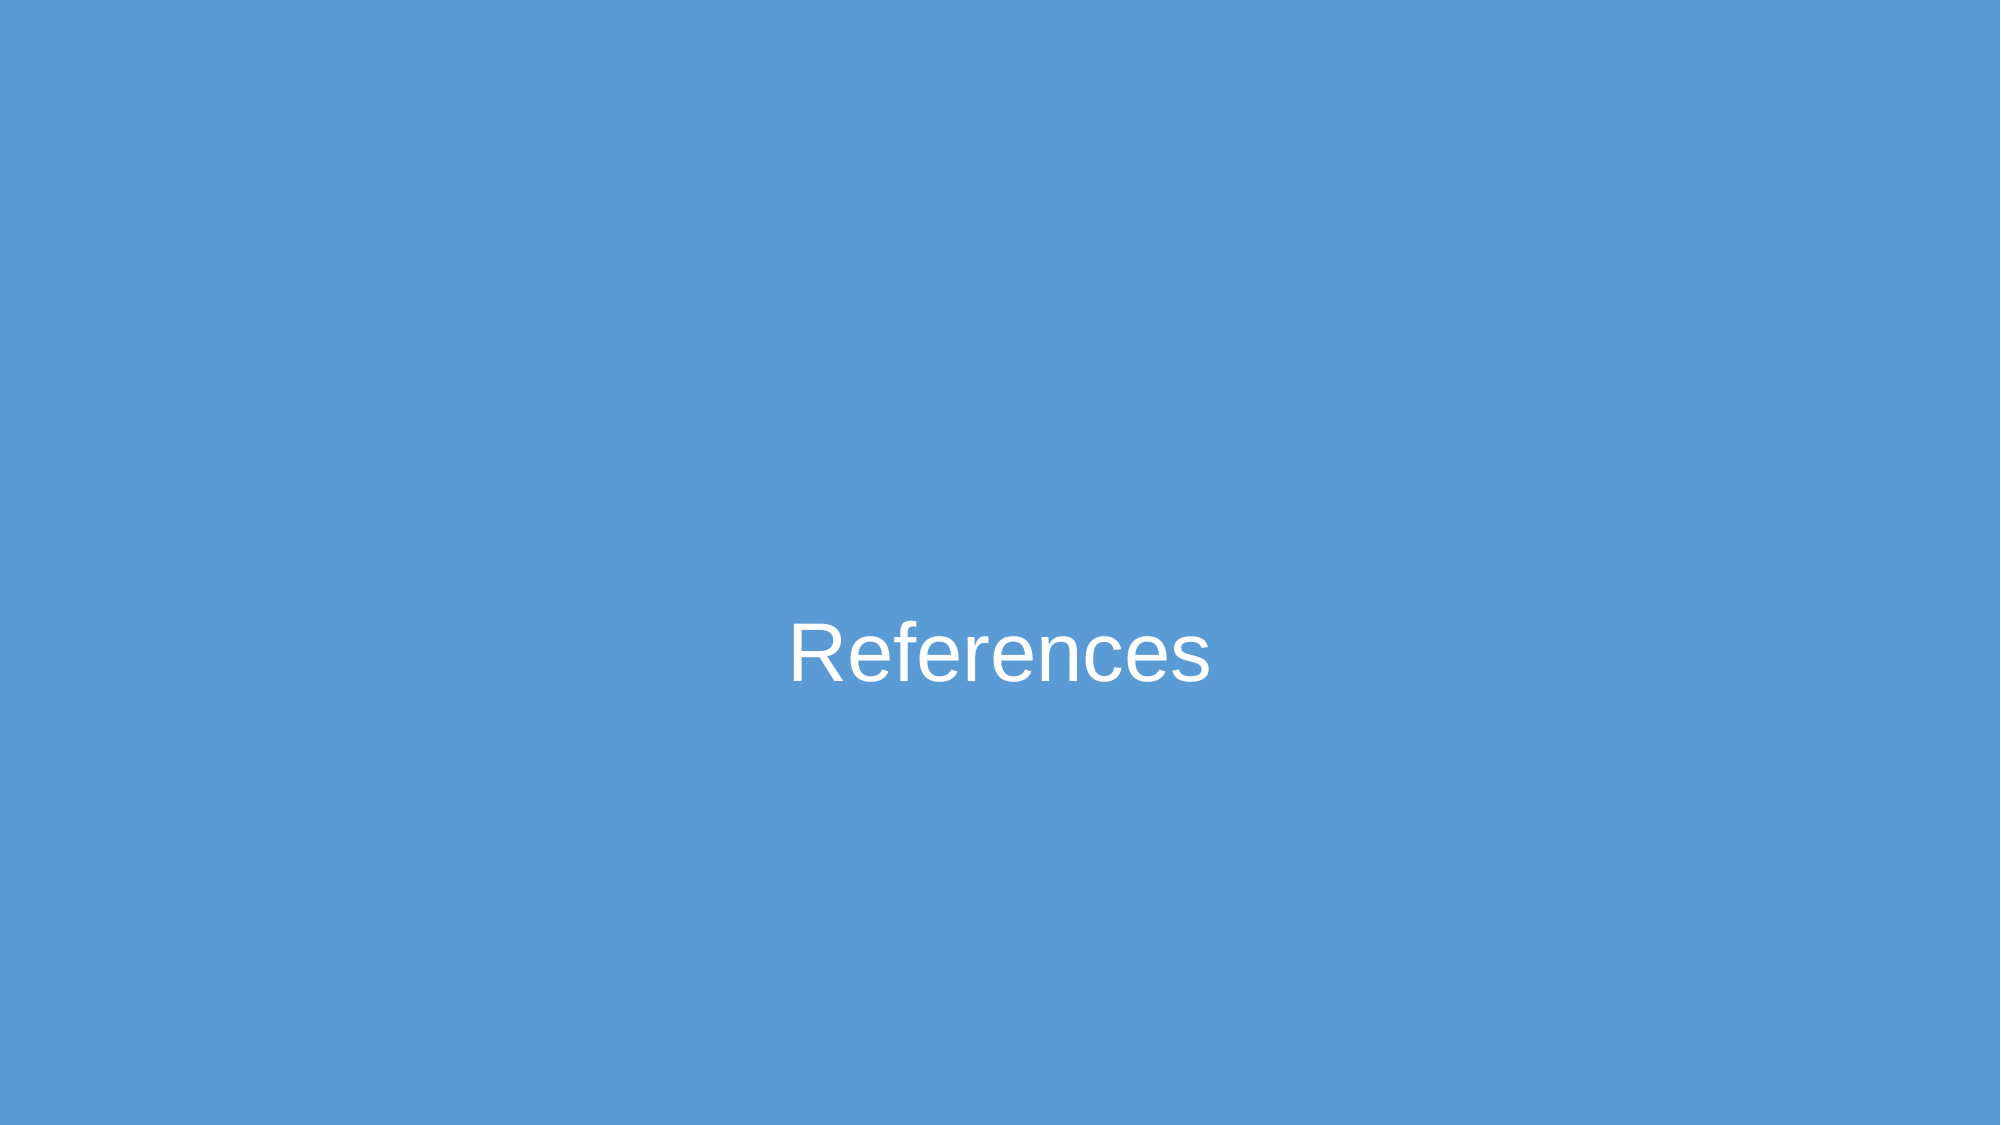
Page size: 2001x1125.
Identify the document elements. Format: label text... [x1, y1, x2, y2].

subtitle References [249, 590, 1750, 863]
